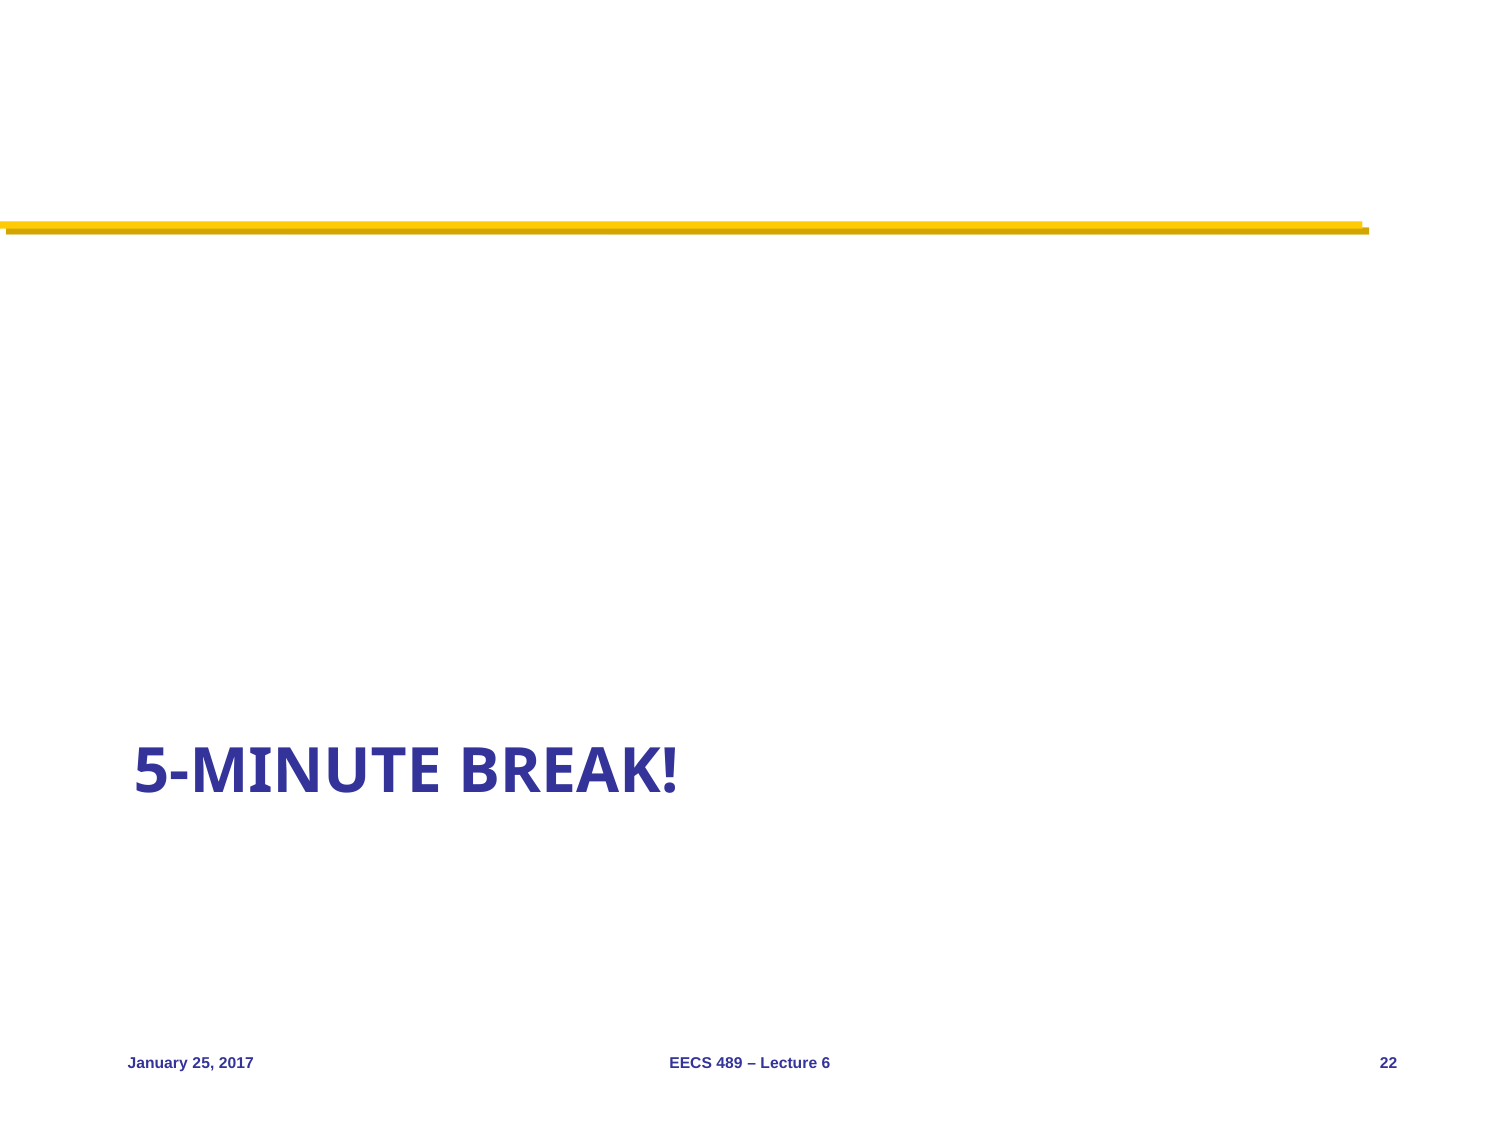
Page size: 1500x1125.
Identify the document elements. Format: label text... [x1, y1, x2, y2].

slide_number 22 [1312, 1024, 1413, 1101]
title 5-minute break! [118, 722, 1394, 947]
footer EECS 489 – Lecture 6 [512, 1024, 988, 1101]
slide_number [112, 1024, 426, 1101]
